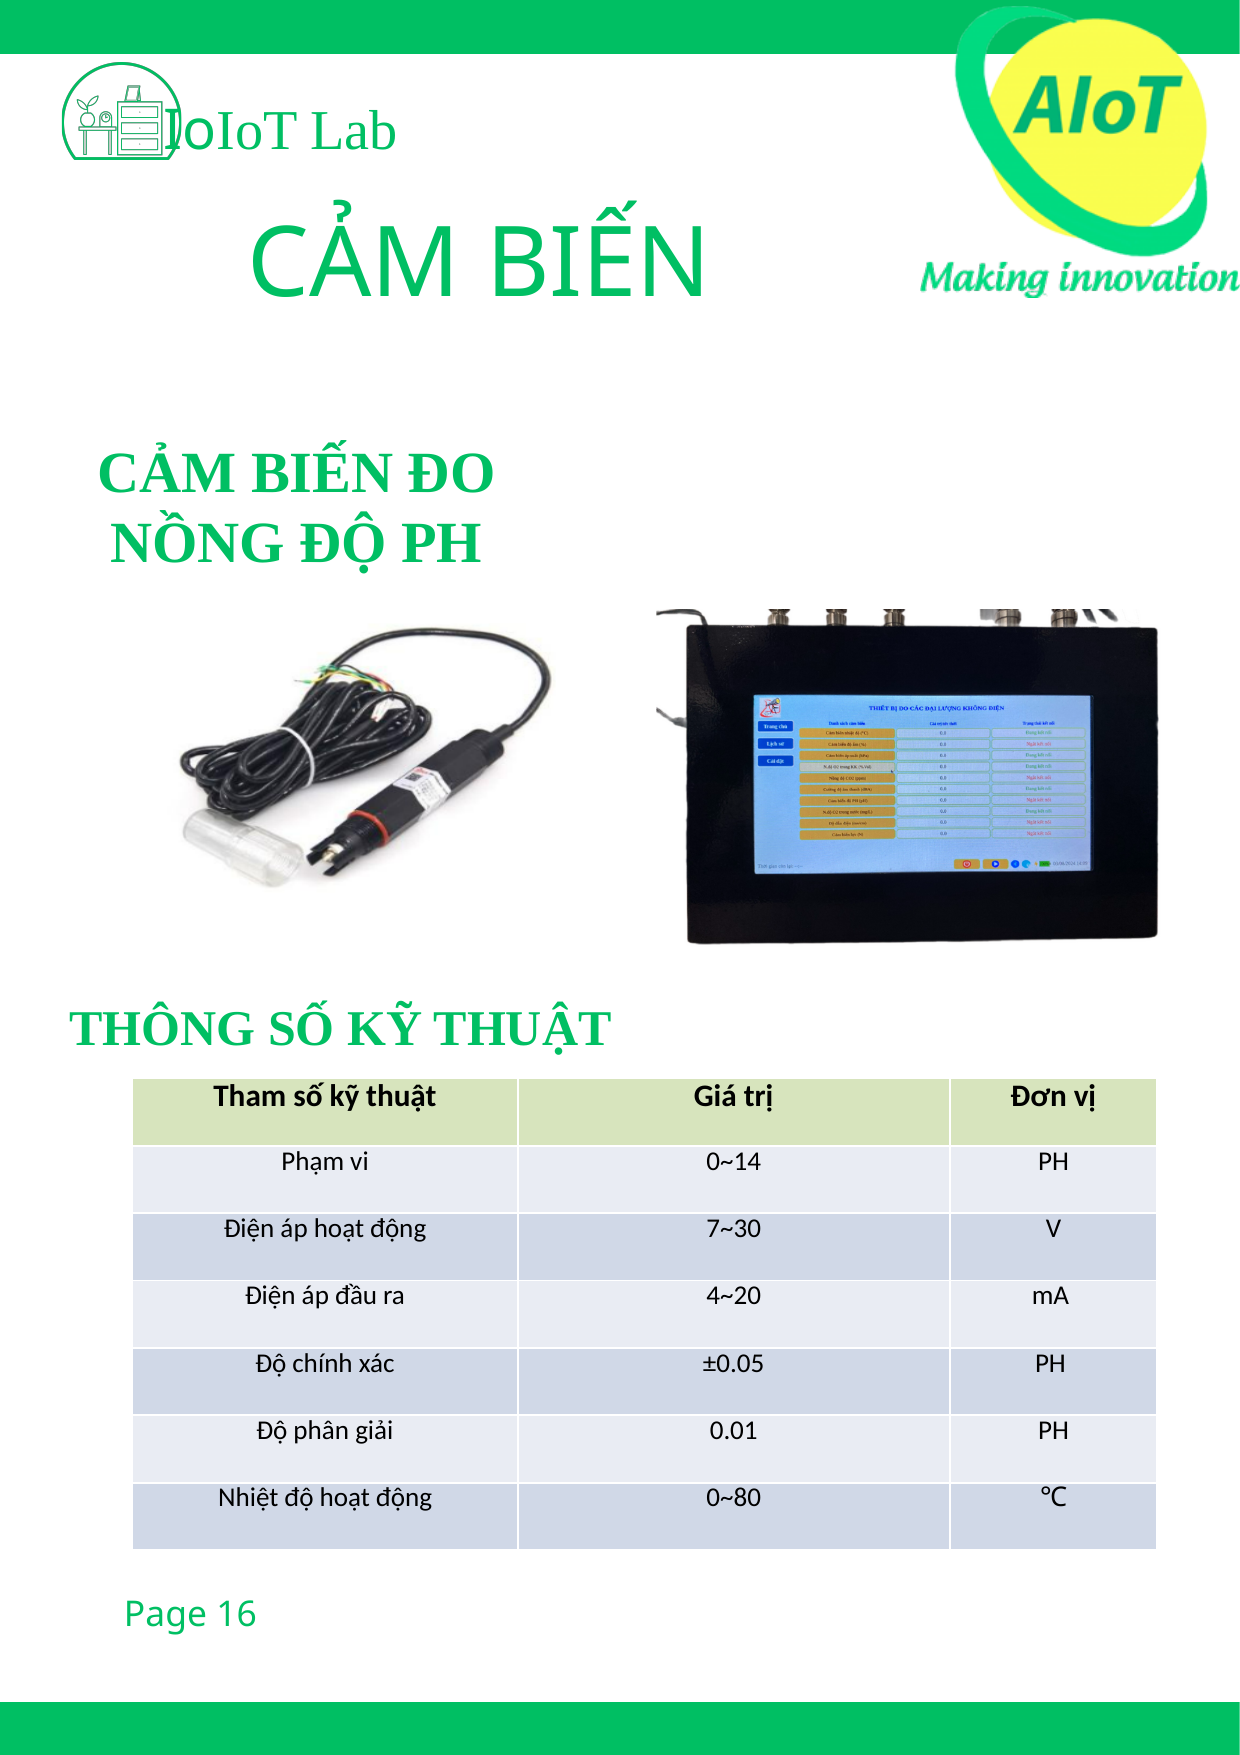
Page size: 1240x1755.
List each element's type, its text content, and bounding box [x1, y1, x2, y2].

table_cell Độ chính xác [133, 1349, 517, 1414]
text_box [61, 63, 182, 160]
table_cell PH [951, 1416, 1156, 1482]
table_cell V [951, 1214, 1156, 1280]
text_box CẢM BIẾN ĐO NỒNG ĐỘ PH [26, 434, 566, 575]
table_cell 0.01 [519, 1416, 949, 1482]
table_header Tham số kỹ thuật [133, 1079, 517, 1145]
table_header Giá trị [519, 1079, 949, 1145]
table_cell ±0.05 [519, 1349, 949, 1414]
table_cell PH [951, 1349, 1156, 1414]
table_cell ℃ [951, 1484, 1156, 1549]
text_box CẢM BIẾN [0, 213, 963, 316]
table_cell 7~30 [519, 1214, 949, 1280]
text_box THÔNG SỐ KỸ THUẬT [22, 985, 659, 1056]
table_cell PH [951, 1147, 1156, 1212]
table_cell Điện áp đầu ra [133, 1281, 517, 1347]
text_box [656, 609, 1195, 974]
text_box [86, 604, 591, 926]
table_cell Phạm vi [133, 1147, 517, 1212]
text_box IoIoT Lab [163, 82, 476, 161]
text_box [920, 62, 1240, 298]
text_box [0, 0, 1240, 54]
table_cell mA [951, 1281, 1156, 1347]
table_cell 0~80 [519, 1484, 949, 1549]
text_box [0, 1701, 1240, 1755]
table_cell Nhiệt độ hoạt động [133, 1484, 517, 1549]
text_box Page 16 [123, 1583, 436, 1634]
table_cell Điện áp hoạt động [133, 1214, 517, 1280]
table_cell Độ phân giải [133, 1416, 517, 1482]
table_cell 0~14 [519, 1147, 949, 1212]
table_header Đơn vị [951, 1079, 1156, 1145]
table_cell 4~20 [519, 1281, 949, 1347]
